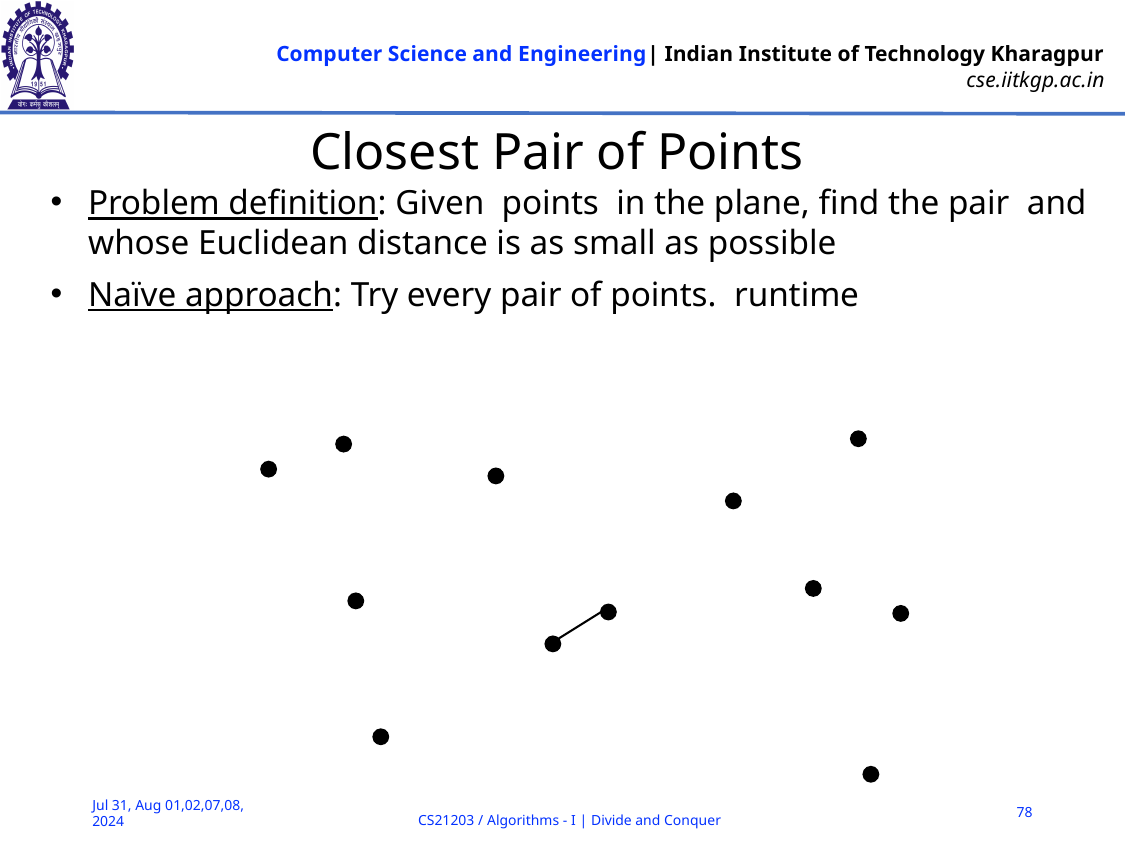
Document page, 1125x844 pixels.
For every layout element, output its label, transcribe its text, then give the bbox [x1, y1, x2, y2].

text_box [600, 603, 617, 621]
picture [1, 1, 74, 110]
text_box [552, 612, 602, 643]
footer CS21203 / Algorithms - I | Divide and Conquer [236, 798, 904, 844]
text_box [487, 467, 505, 485]
text_box [849, 430, 867, 448]
title Closest Pair of Points [35, 78, 1078, 221]
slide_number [77, 798, 236, 844]
text_box [335, 435, 353, 453]
text_box [724, 492, 742, 510]
text_box [892, 604, 910, 622]
text_box [862, 765, 880, 783]
text_box [347, 592, 365, 610]
text_box [260, 460, 278, 478]
text_box [544, 635, 562, 653]
text_box [804, 579, 822, 597]
slide_number 78 [992, 790, 1048, 836]
text_box [372, 728, 390, 746]
